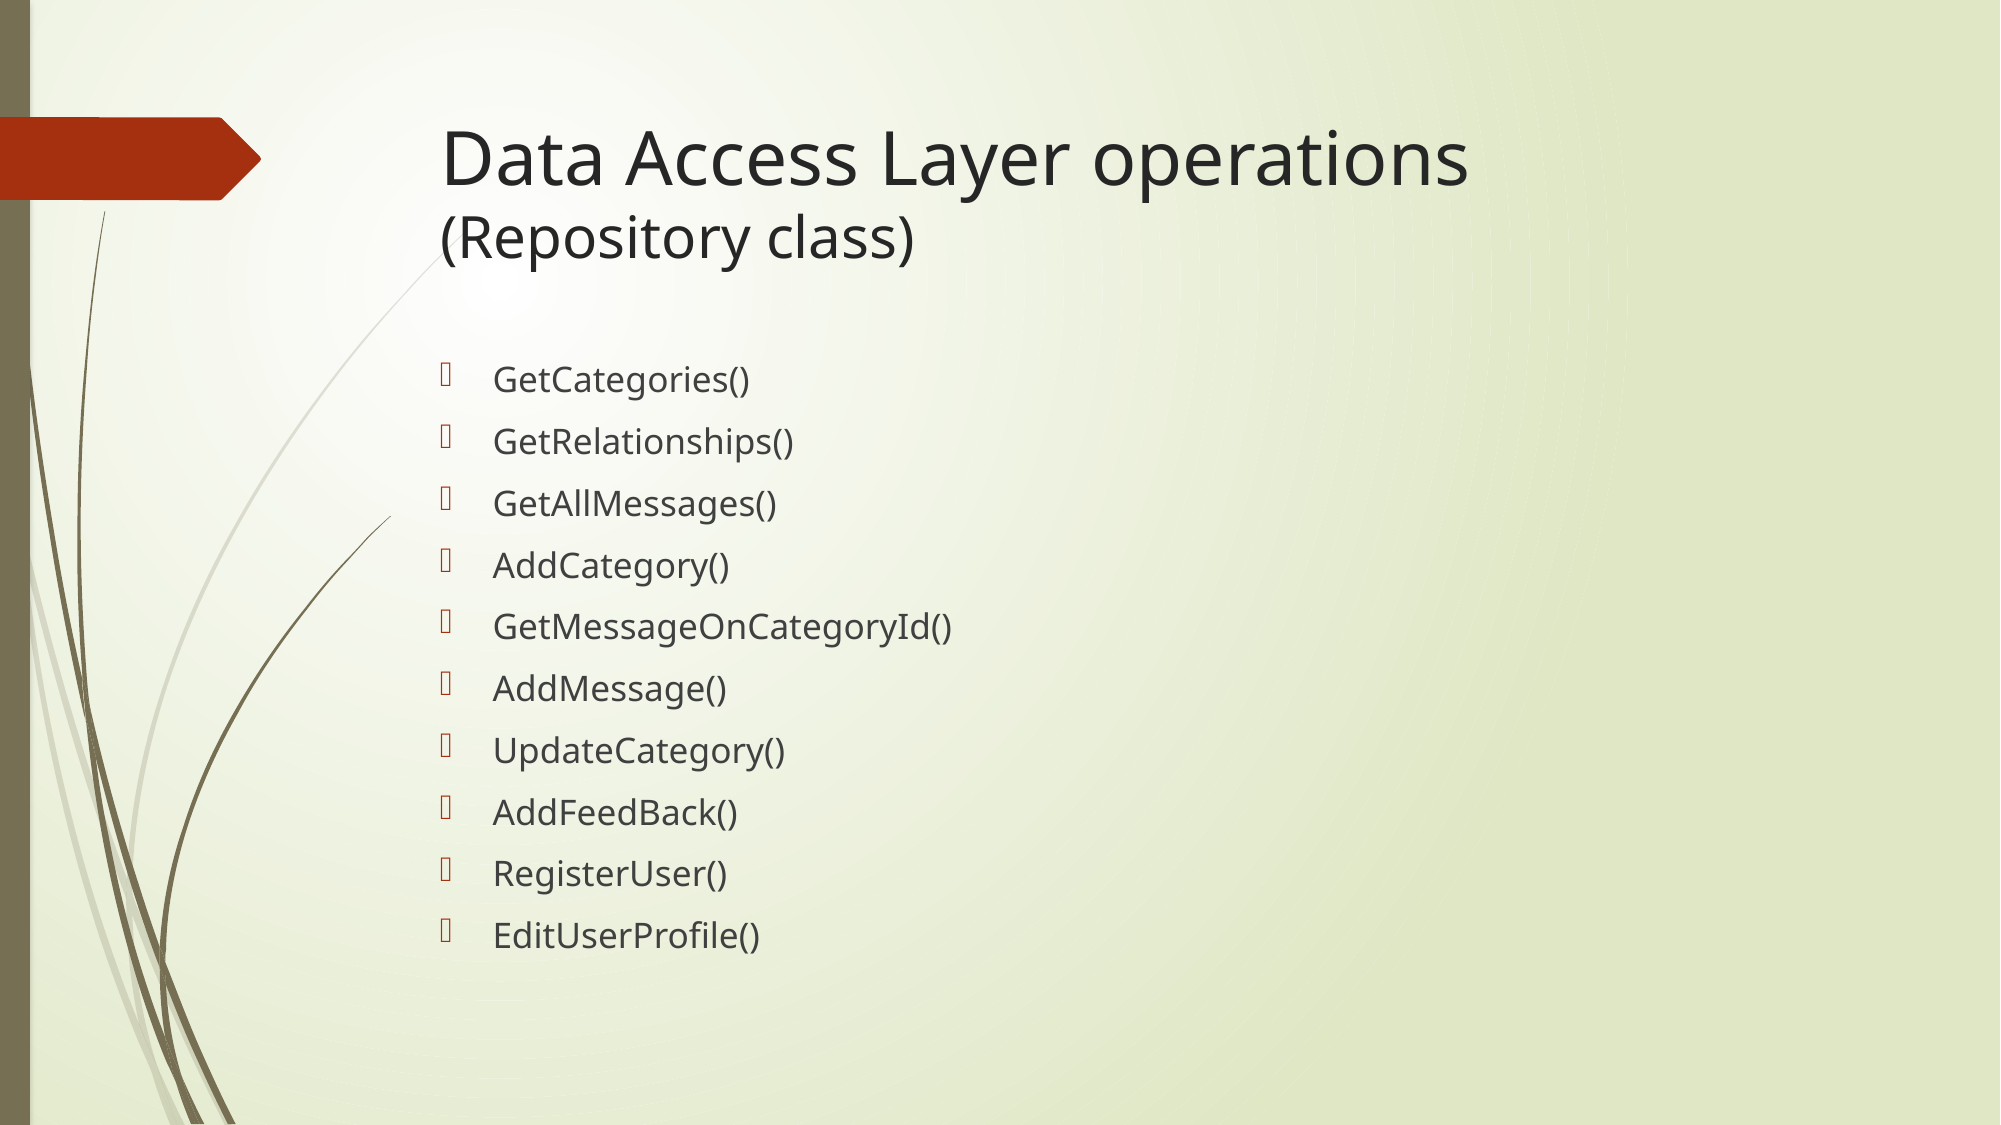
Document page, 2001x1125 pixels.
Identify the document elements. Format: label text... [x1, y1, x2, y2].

title Data Access Layer operations (Repository class) [425, 102, 1888, 313]
list GetCategories() GetRelationships() GetAllMessages() AddCategory() GetMessageOnCategoryId() AddMessage() UpdateCategory() AddFeedBack() RegisterUser() EditUserProfile() [424, 350, 1888, 970]
